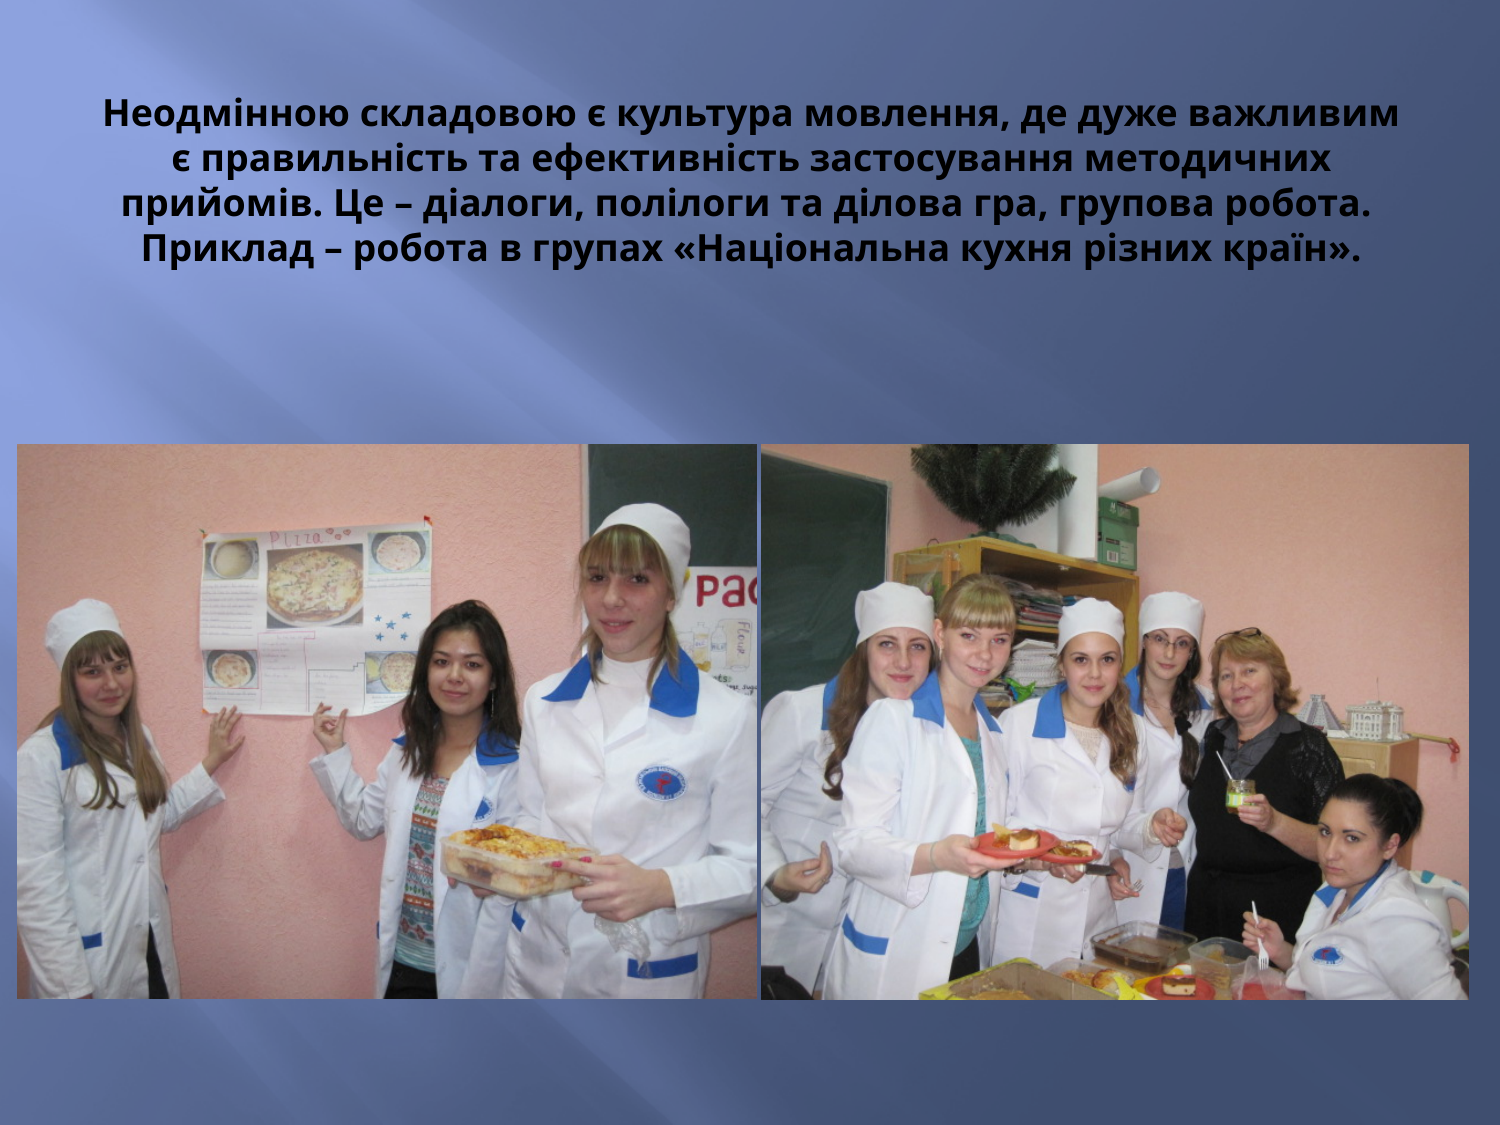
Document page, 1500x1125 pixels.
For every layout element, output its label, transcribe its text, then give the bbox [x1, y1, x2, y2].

title Неодмінною складовою є культура мовлення, де дуже важливим є правильність та ефективність застосування методичних прийомів. Це – діалоги, полілоги та ділова гра, групова робота. Приклад – робота в групах «Національна кухня різних країн». [76, 66, 1427, 374]
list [761, 444, 1470, 1000]
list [17, 444, 757, 999]
